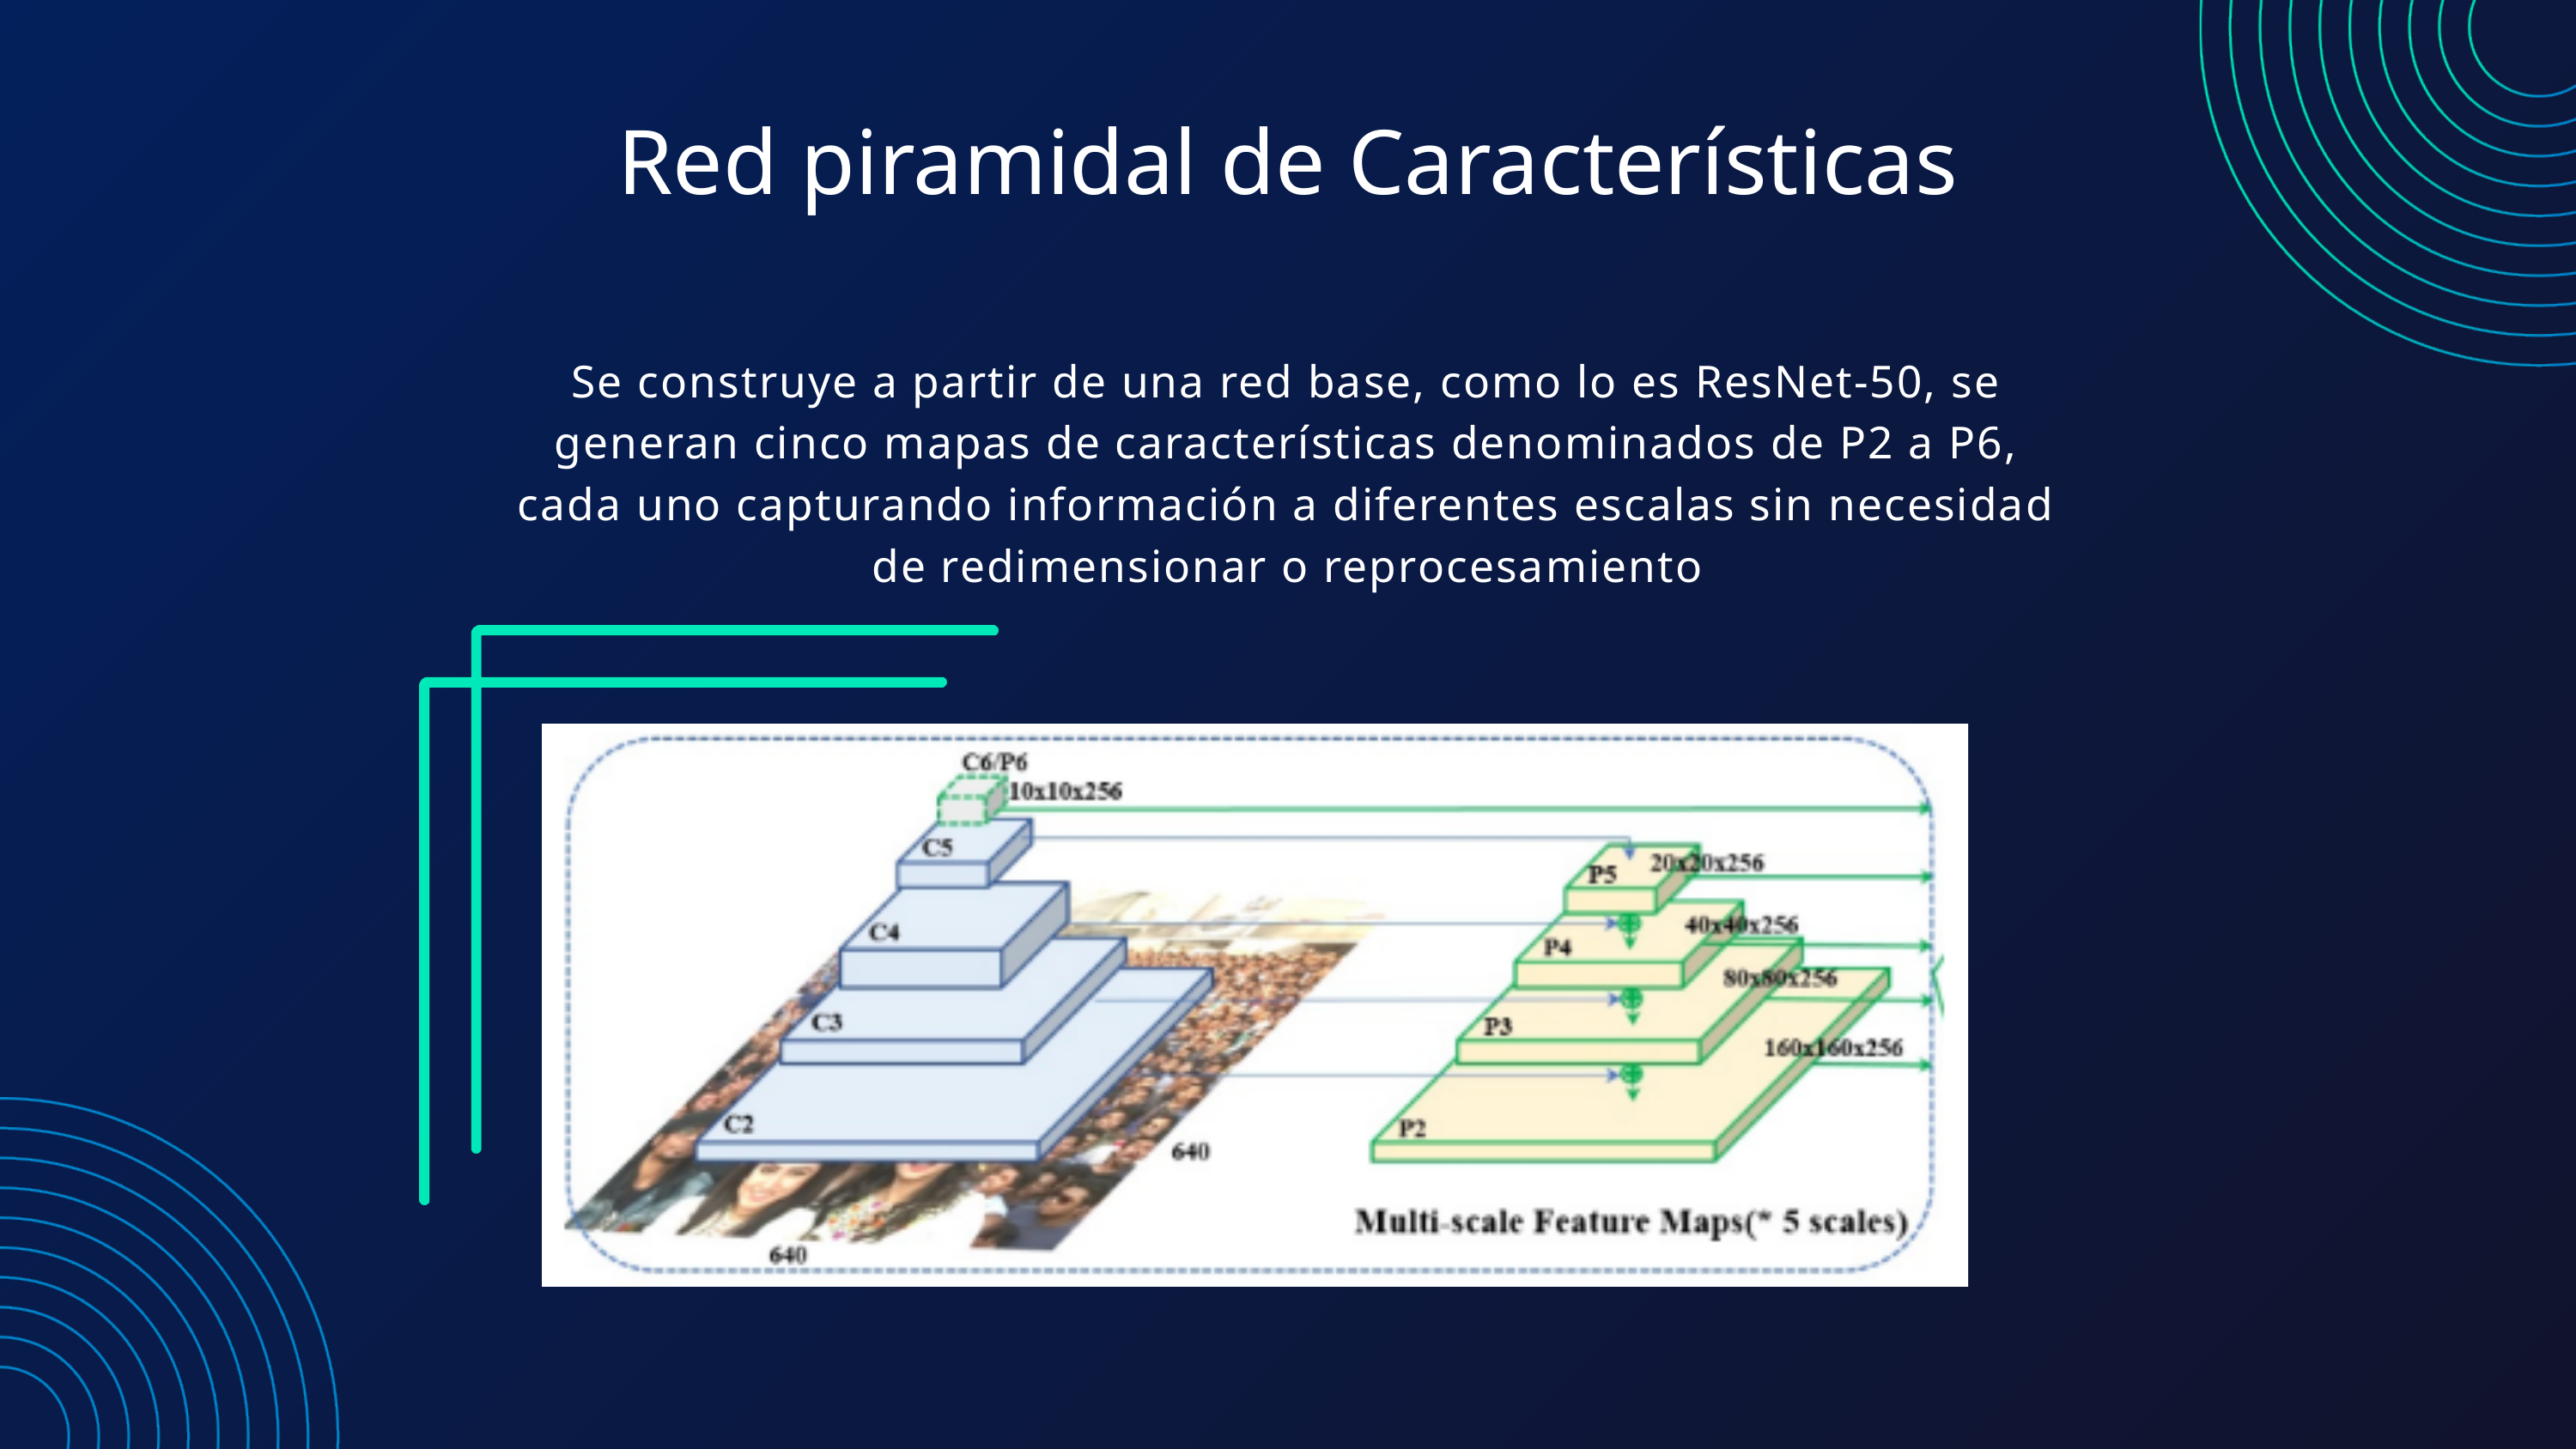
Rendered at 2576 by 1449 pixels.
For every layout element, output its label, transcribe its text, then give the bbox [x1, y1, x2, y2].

text_box Se construye a partir de una red base, como lo es ResNet-50, se generan cinco mapas de características denominados de P2 a P6, cada uno capturando información a diferentes escalas sin necesidad de redimensionar o reprocesamiento [495, 344, 2081, 591]
text_box Red piramidal de Características [455, 87, 2121, 212]
text_box [2199, 0, 2576, 368]
text_box [542, 724, 1969, 1287]
text_box [418, 625, 999, 1205]
text_box [0, 1097, 341, 1449]
